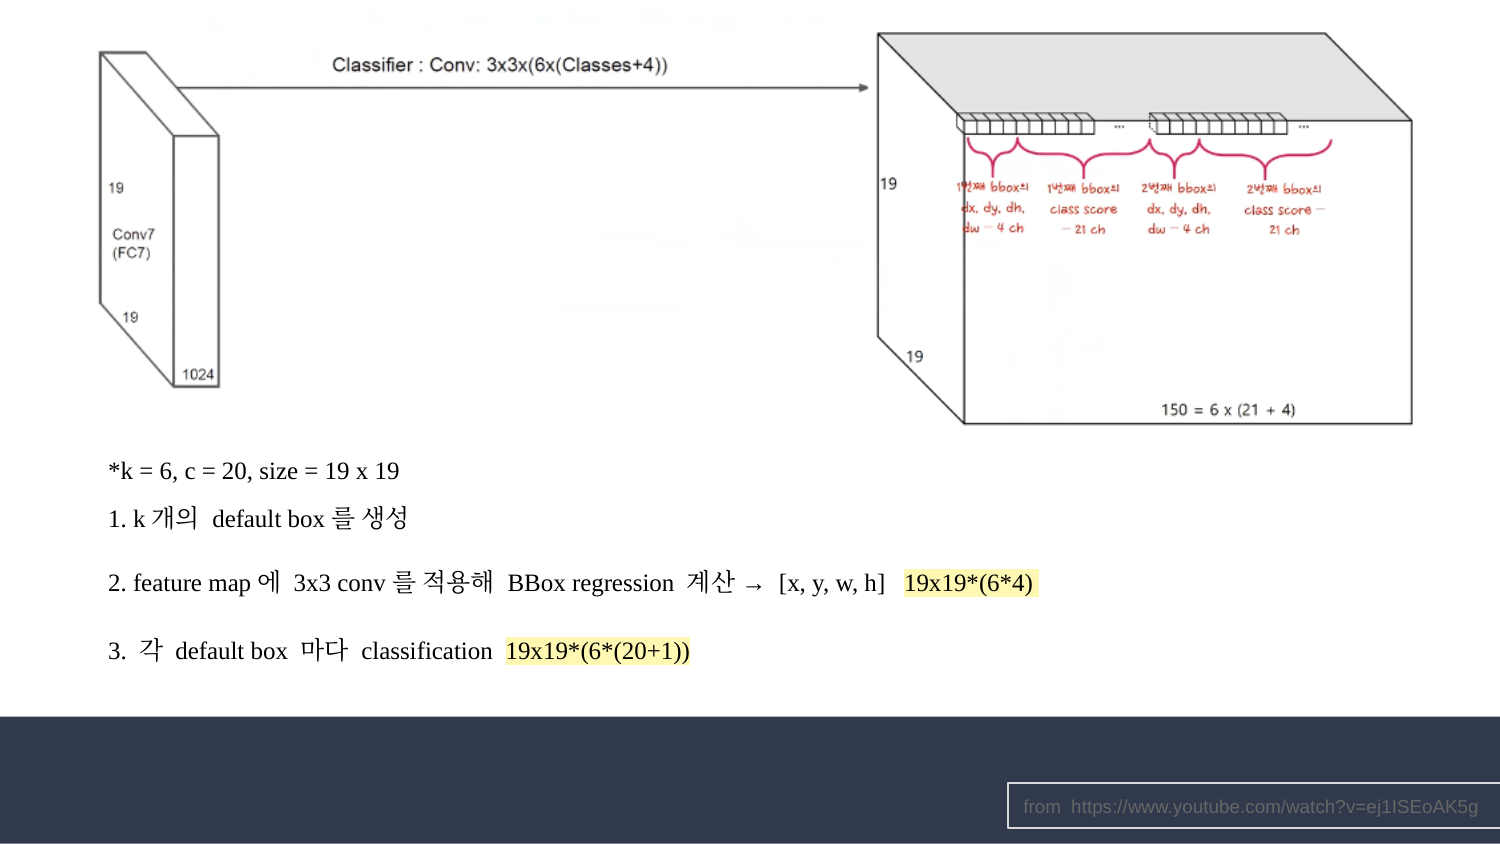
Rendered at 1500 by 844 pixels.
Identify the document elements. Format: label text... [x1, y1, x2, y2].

text_box from https://www.youtube.com/watch?v=ej1ISEoAK5g [1008, 783, 1500, 829]
text_box *k = 6, c = 20, size = 19 x 19 1. k개의 default box를 생성 2. feature map에 3x3 conv를 적용해 BBox regression 계산 → [x, y, w, h] ​​ 19x19*(6*4) 3. 각 default box 마다 classification 19x19*(6*(20+1)) ​ [93, 443, 1308, 728]
picture [65, 11, 1434, 435]
